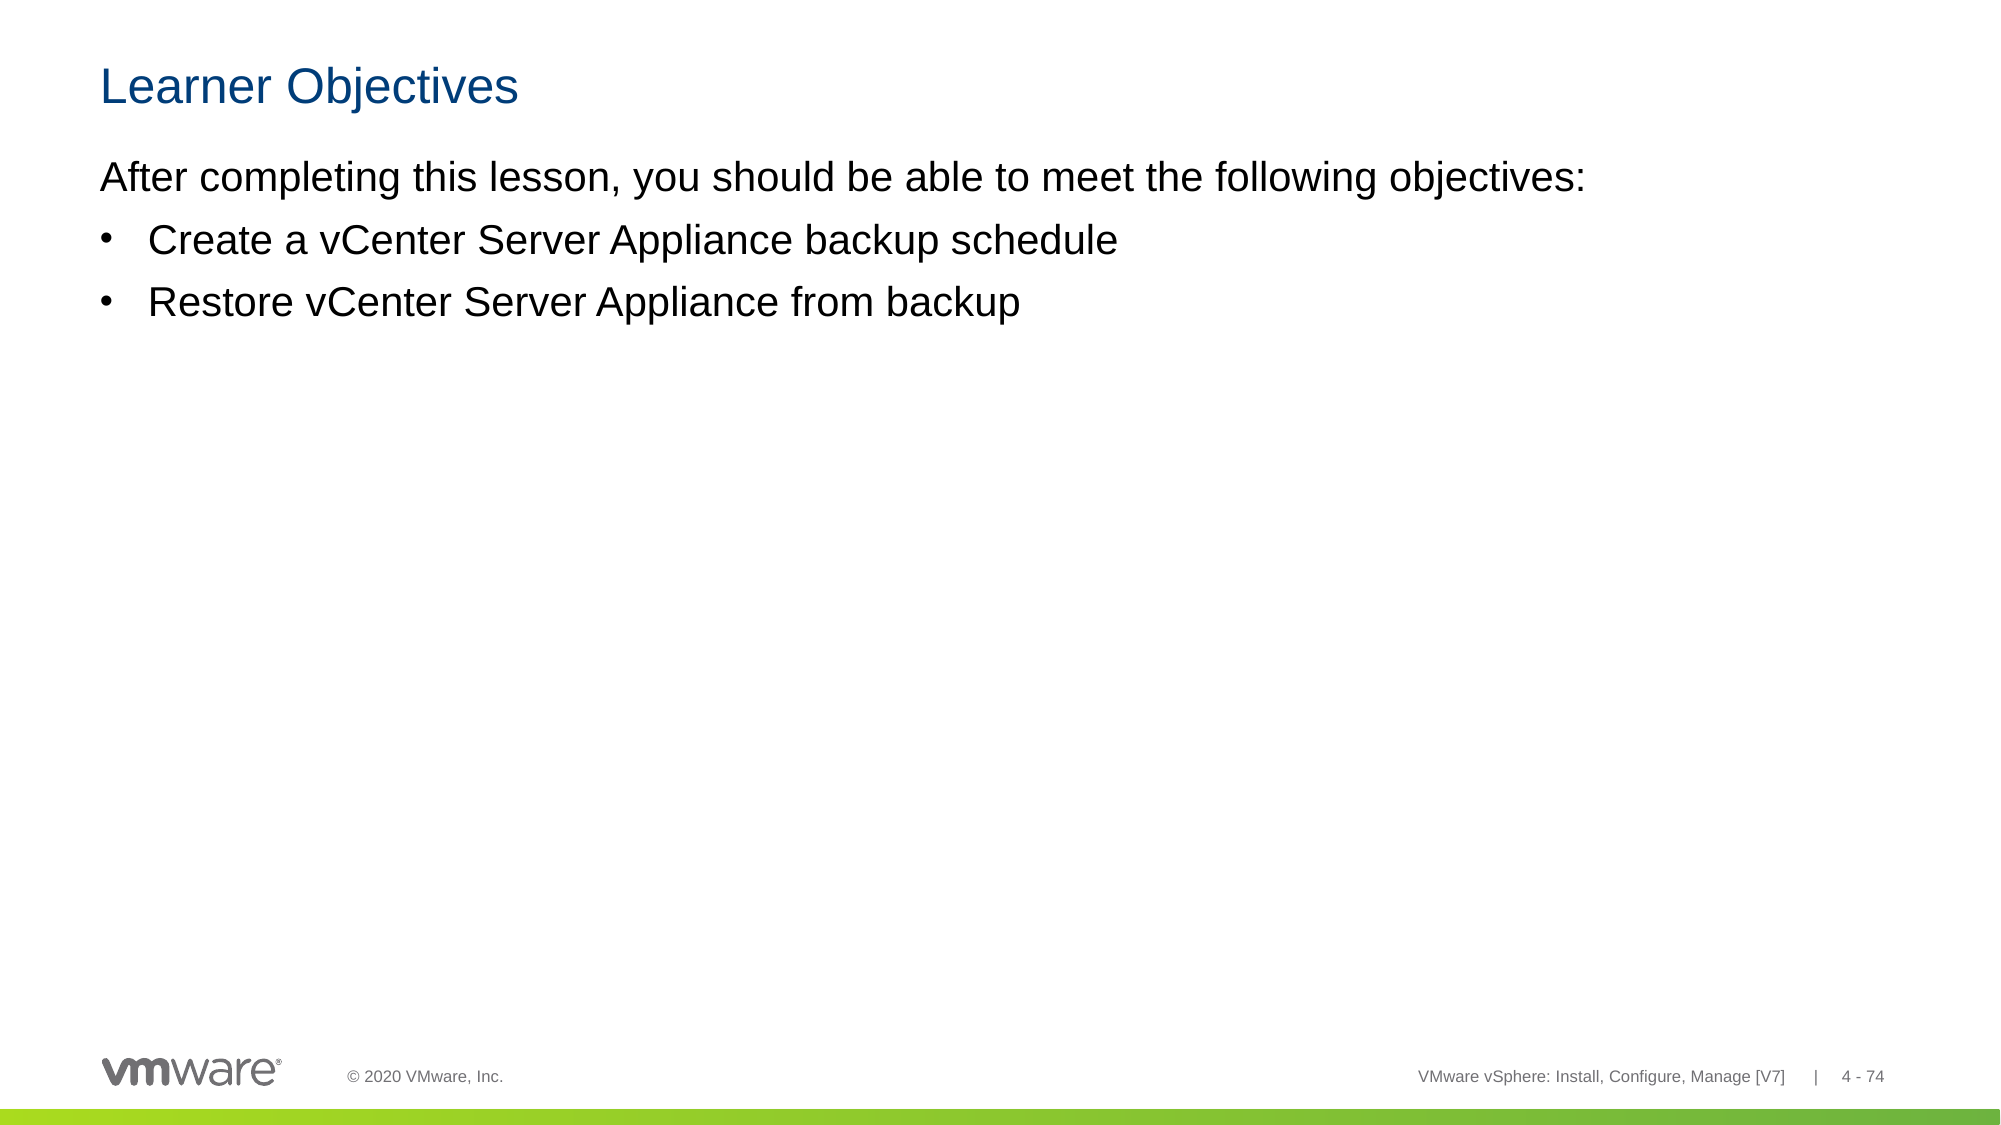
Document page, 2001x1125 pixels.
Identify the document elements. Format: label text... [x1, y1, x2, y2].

title Learner Objectives [99, 54, 1900, 113]
list After completing this lesson, you should be able to meet the following objectives: Create a vCenter Server Appliance backup schedule Restore vCenter Server Appliance from backup [99, 149, 1900, 1047]
footer VMware vSphere: Install, Configure, Manage [V7] | 4 - 74 [545, 1060, 1900, 1110]
